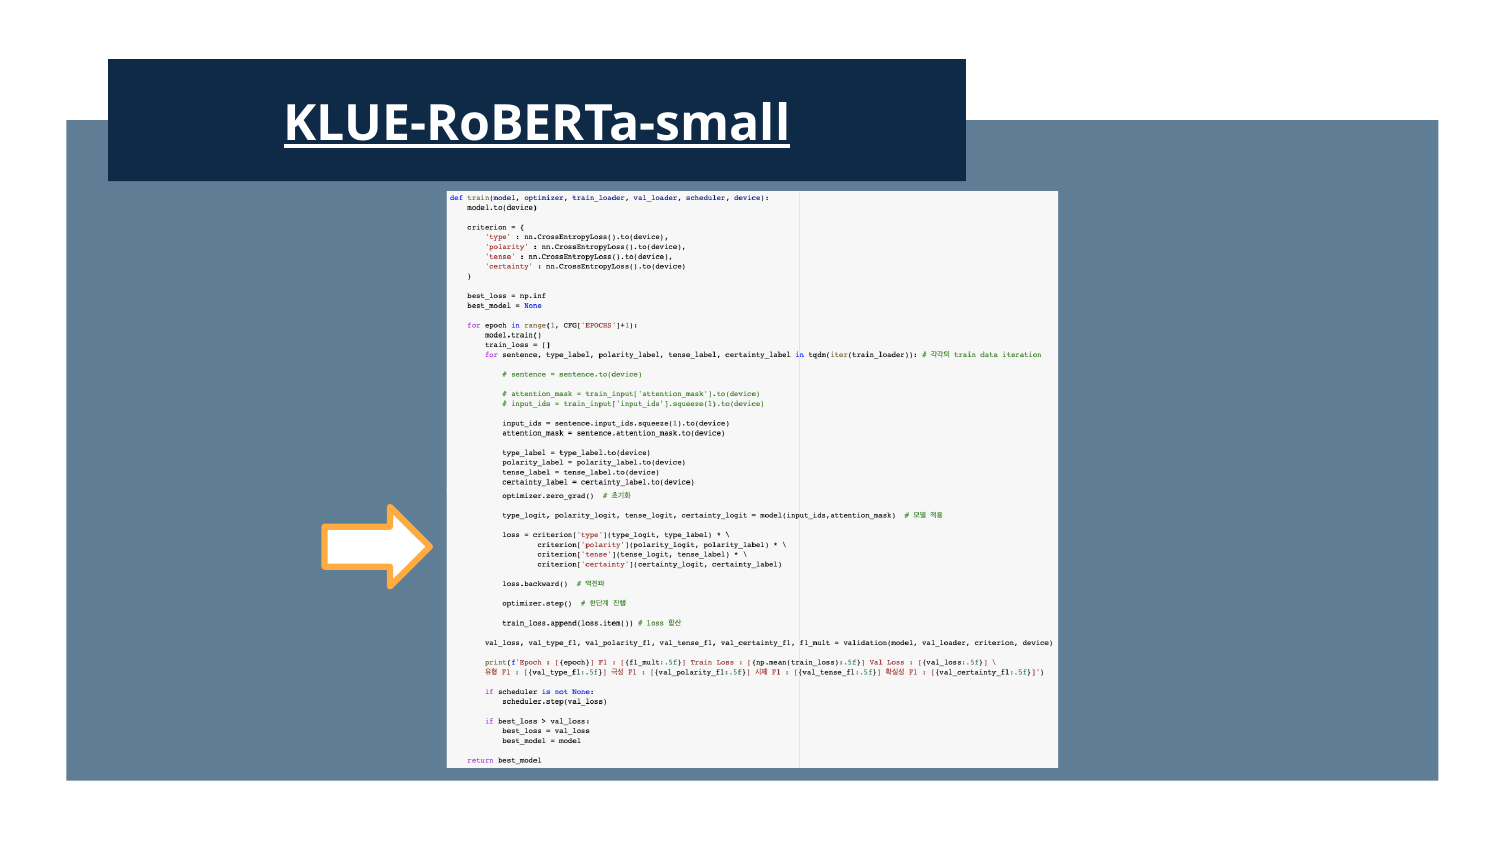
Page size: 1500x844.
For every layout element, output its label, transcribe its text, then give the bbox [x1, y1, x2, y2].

text_box [66, 120, 1439, 781]
text_box [324, 506, 430, 587]
picture [446, 191, 1059, 768]
text_box KLUE-RoBERTa-small [108, 59, 966, 182]
